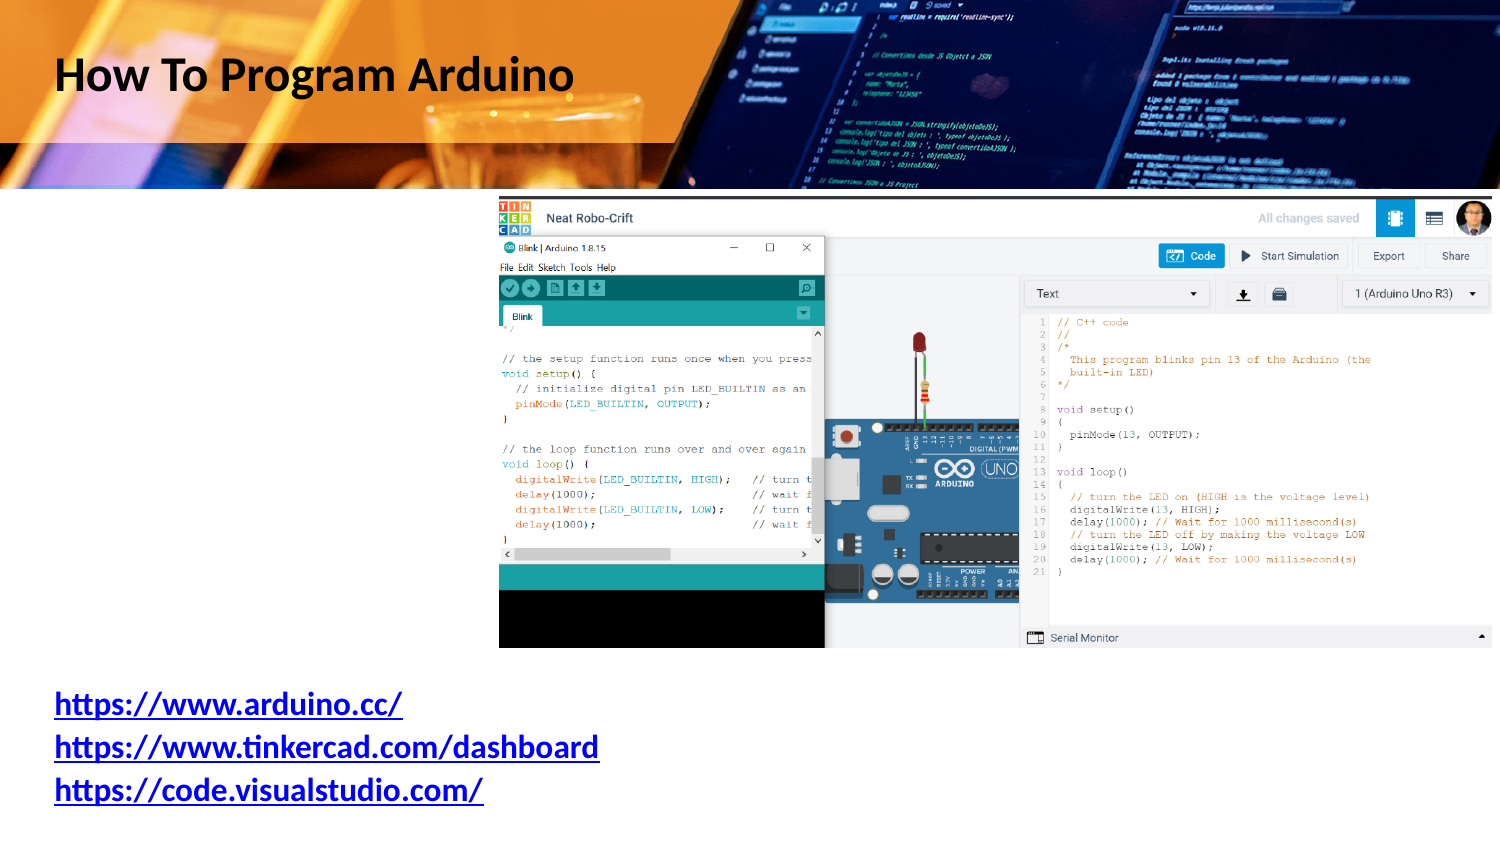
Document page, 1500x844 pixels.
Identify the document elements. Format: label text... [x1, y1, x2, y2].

list https://www.arduino.cc/ https://www.tinkercad.com/dashboard https://code.visualstudio.com/ [39, 672, 1346, 841]
picture [0, 0, 1500, 844]
title How To Program Arduino [39, 9, 675, 109]
